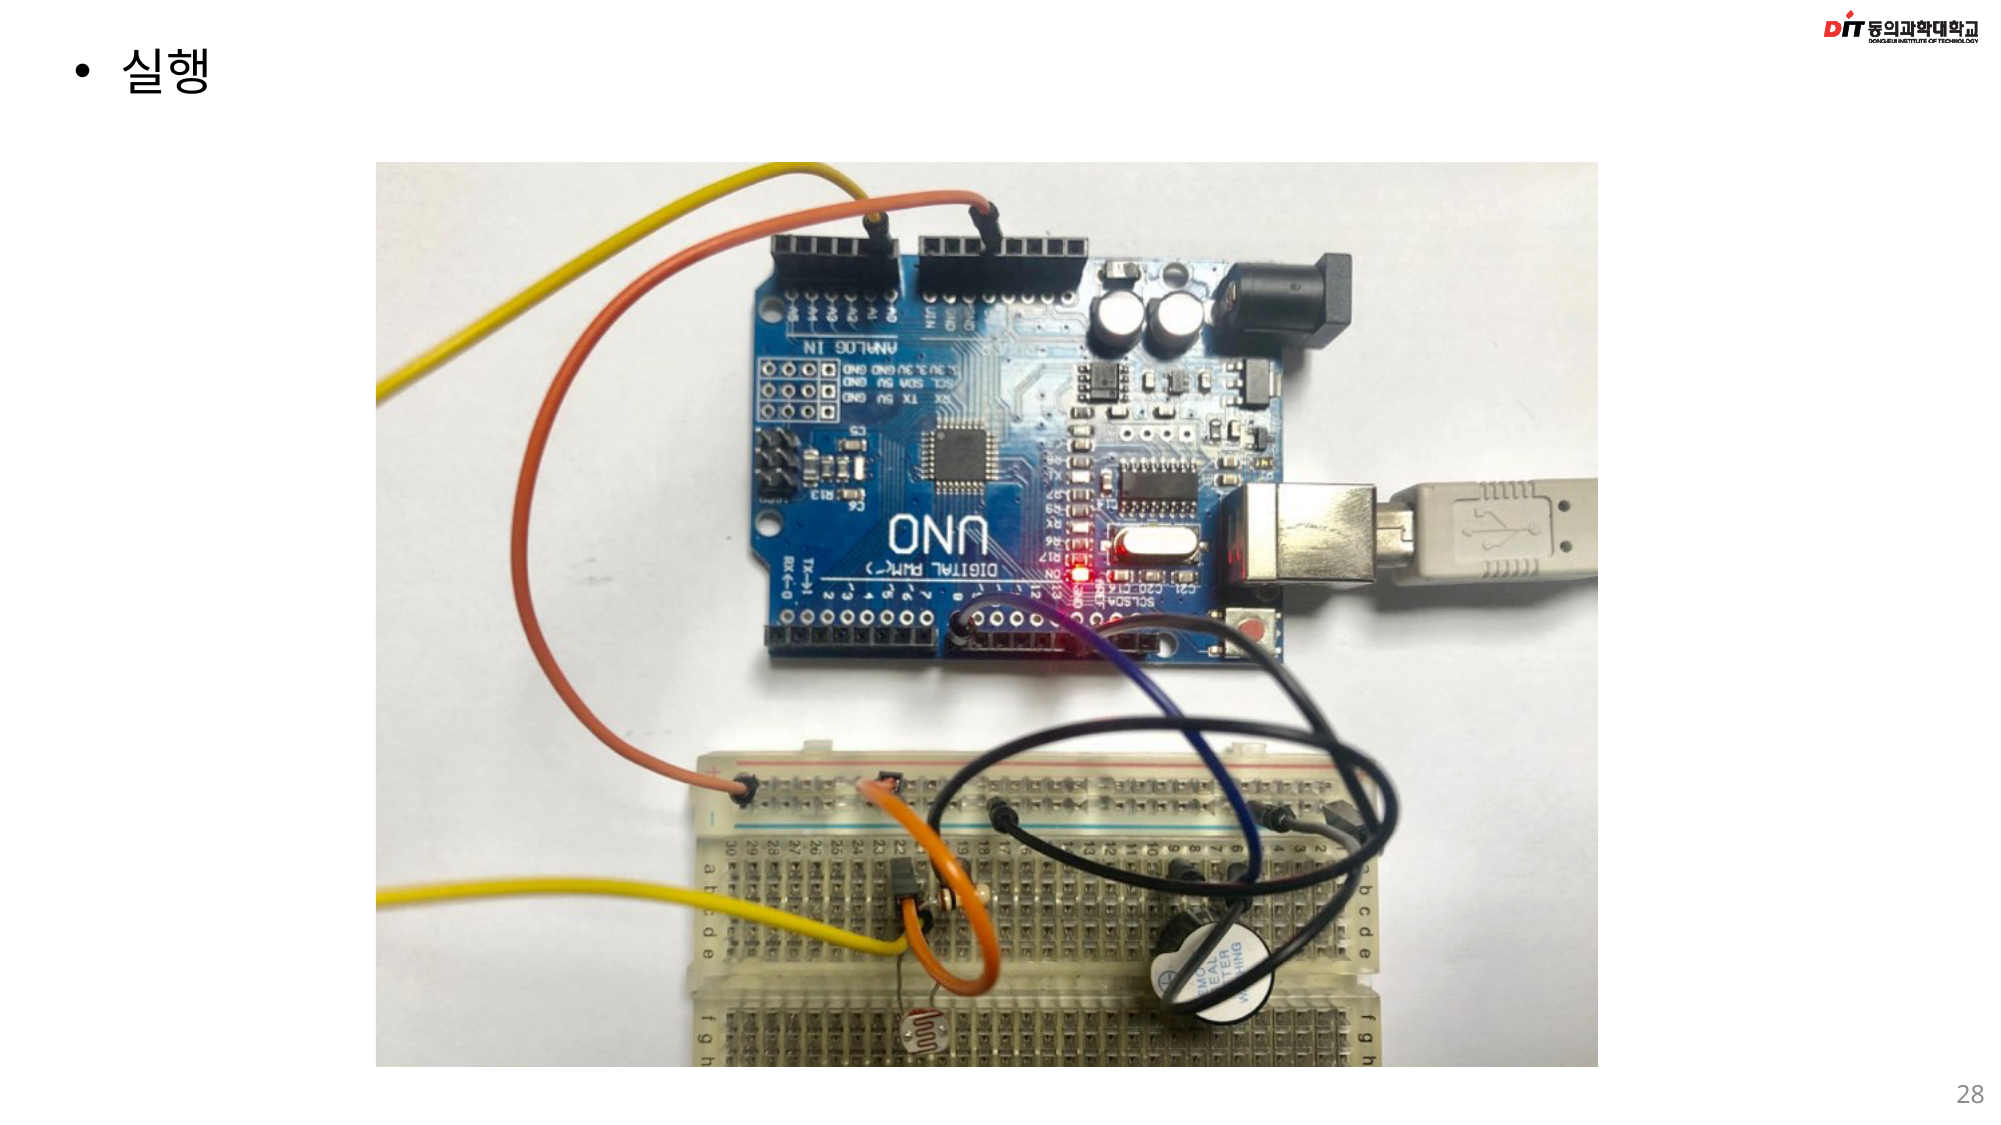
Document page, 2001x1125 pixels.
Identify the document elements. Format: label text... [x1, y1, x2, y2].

picture [1824, 10, 1978, 43]
picture [375, 162, 1613, 1068]
text_box 실행 [59, 33, 228, 108]
slide_number 28 [1931, 1065, 2000, 1125]
